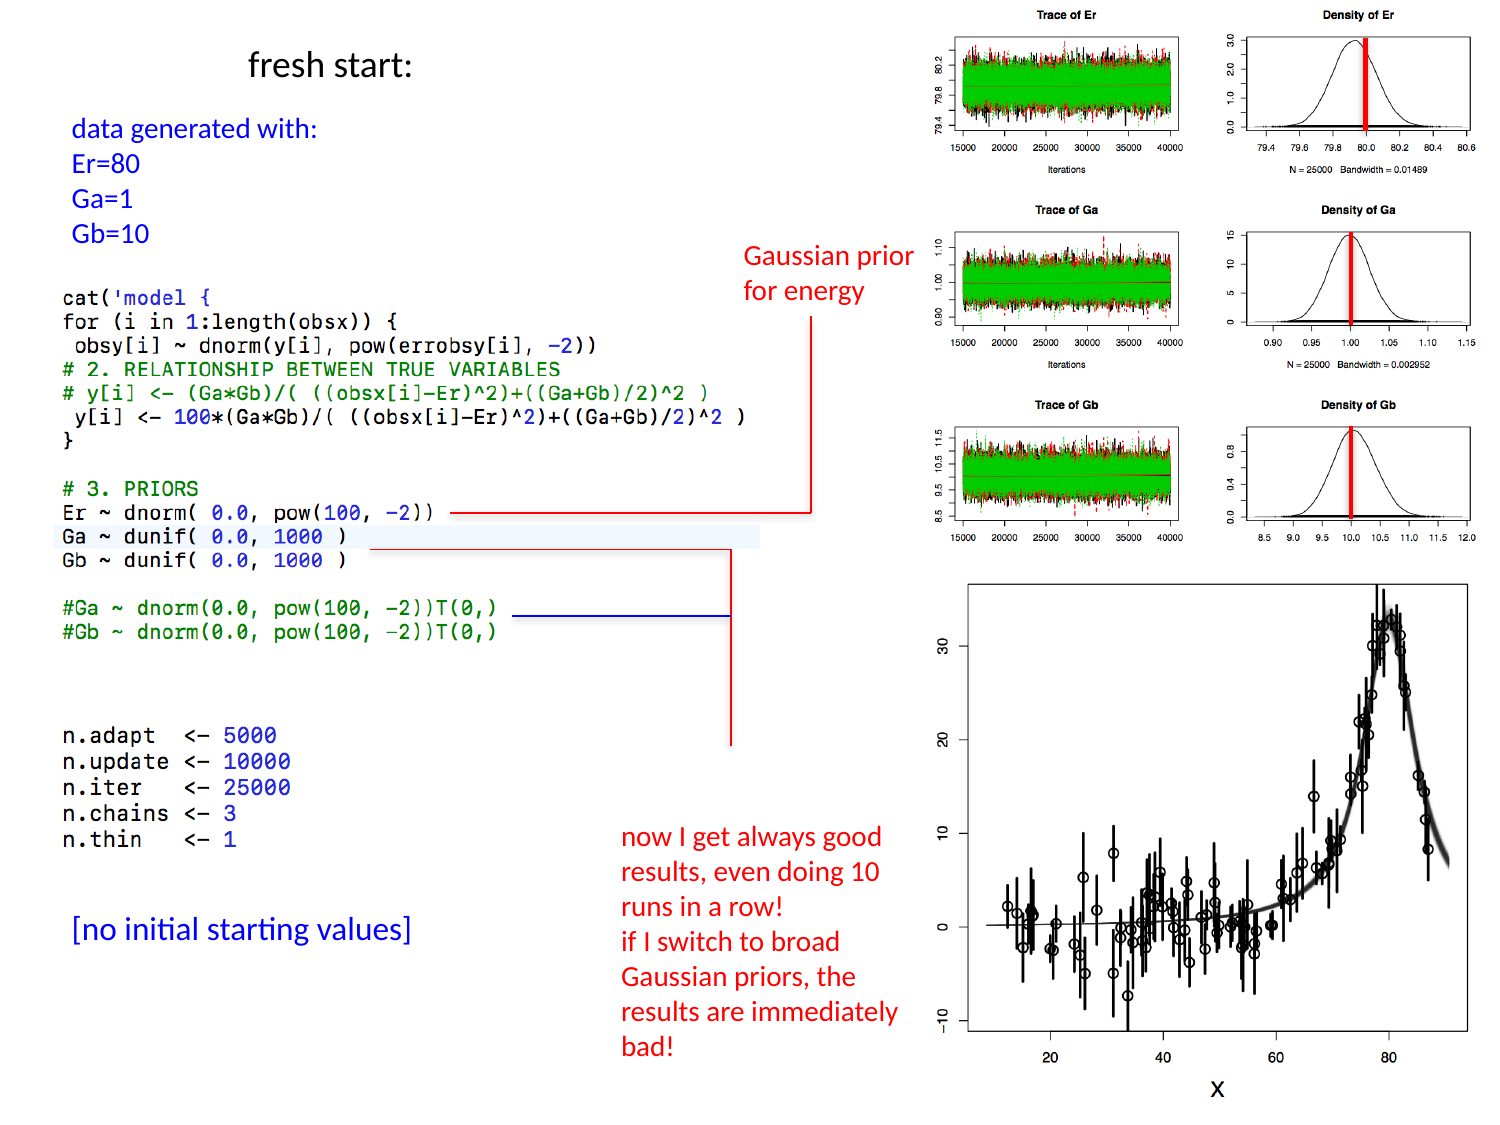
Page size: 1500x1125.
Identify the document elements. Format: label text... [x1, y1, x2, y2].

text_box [449, 228, 935, 514]
text_box fresh start: [233, 32, 429, 92]
picture [916, 569, 1476, 1103]
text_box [369, 549, 917, 1073]
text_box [927, 0, 1486, 548]
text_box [54, 286, 761, 858]
text_box [no initial starting values] [56, 899, 364, 955]
text_box data generated with: Er=80 Ga=1 Gb=10 [56, 102, 333, 257]
